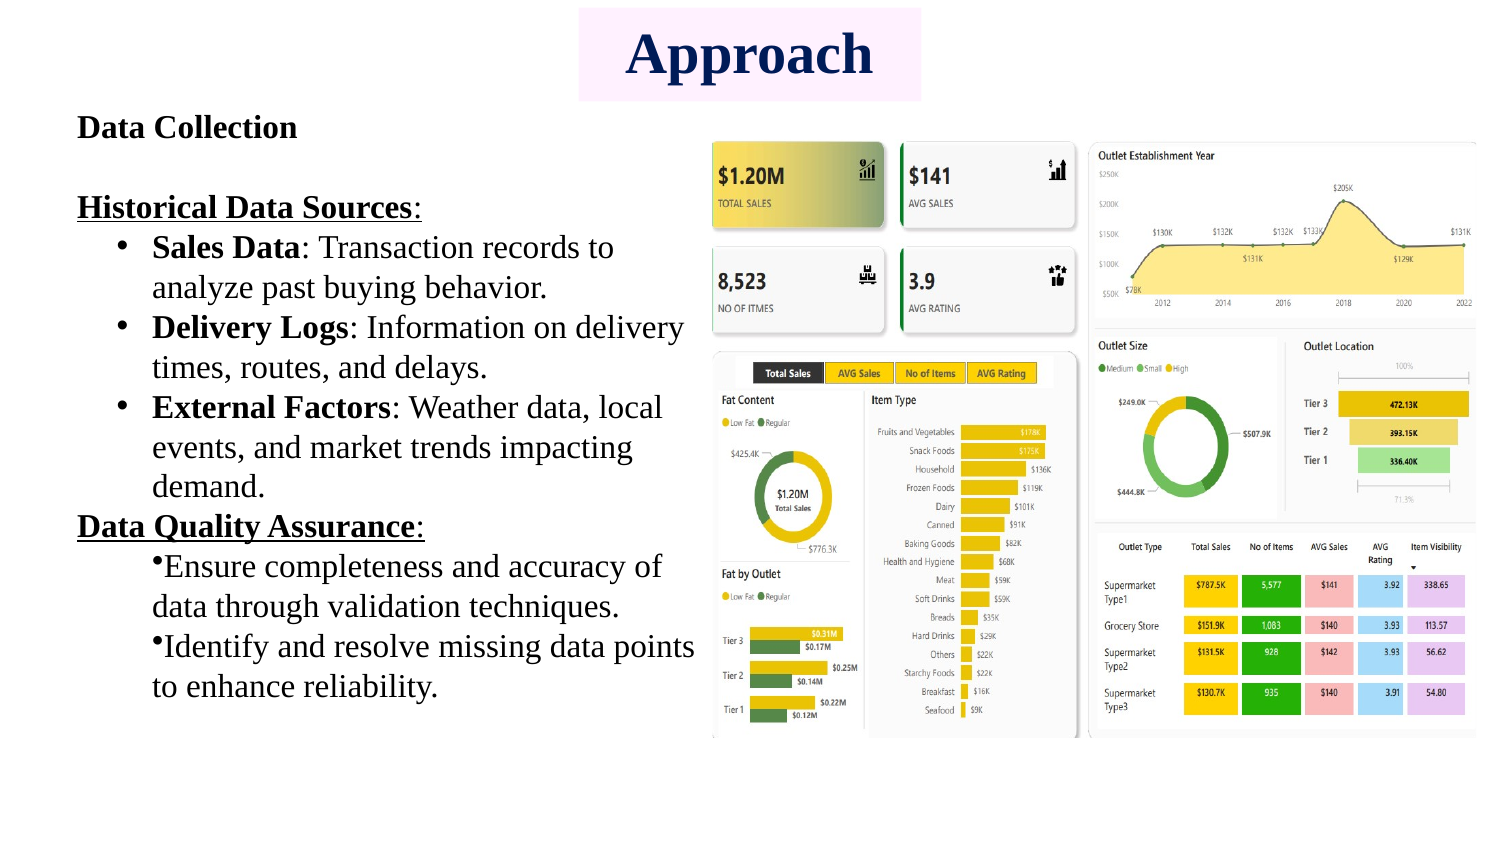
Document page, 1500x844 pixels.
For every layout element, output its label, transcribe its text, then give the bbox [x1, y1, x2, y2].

title Approach [578, 7, 922, 102]
picture [712, 139, 1477, 739]
list [51, 97, 874, 800]
text_box Data Collection Historical Data Sources: Sales Data: Transaction records to analyze past buying behavior. Delivery Logs: Information on delivery times, routes, and delays. External Factors: Weather data, local events, and market trends impacting demand. Data Quality Assurance: Ensure completeness and accuracy of data through validation techniques. Identify and resolve missing data points to enhance reliability. [62, 97, 725, 757]
